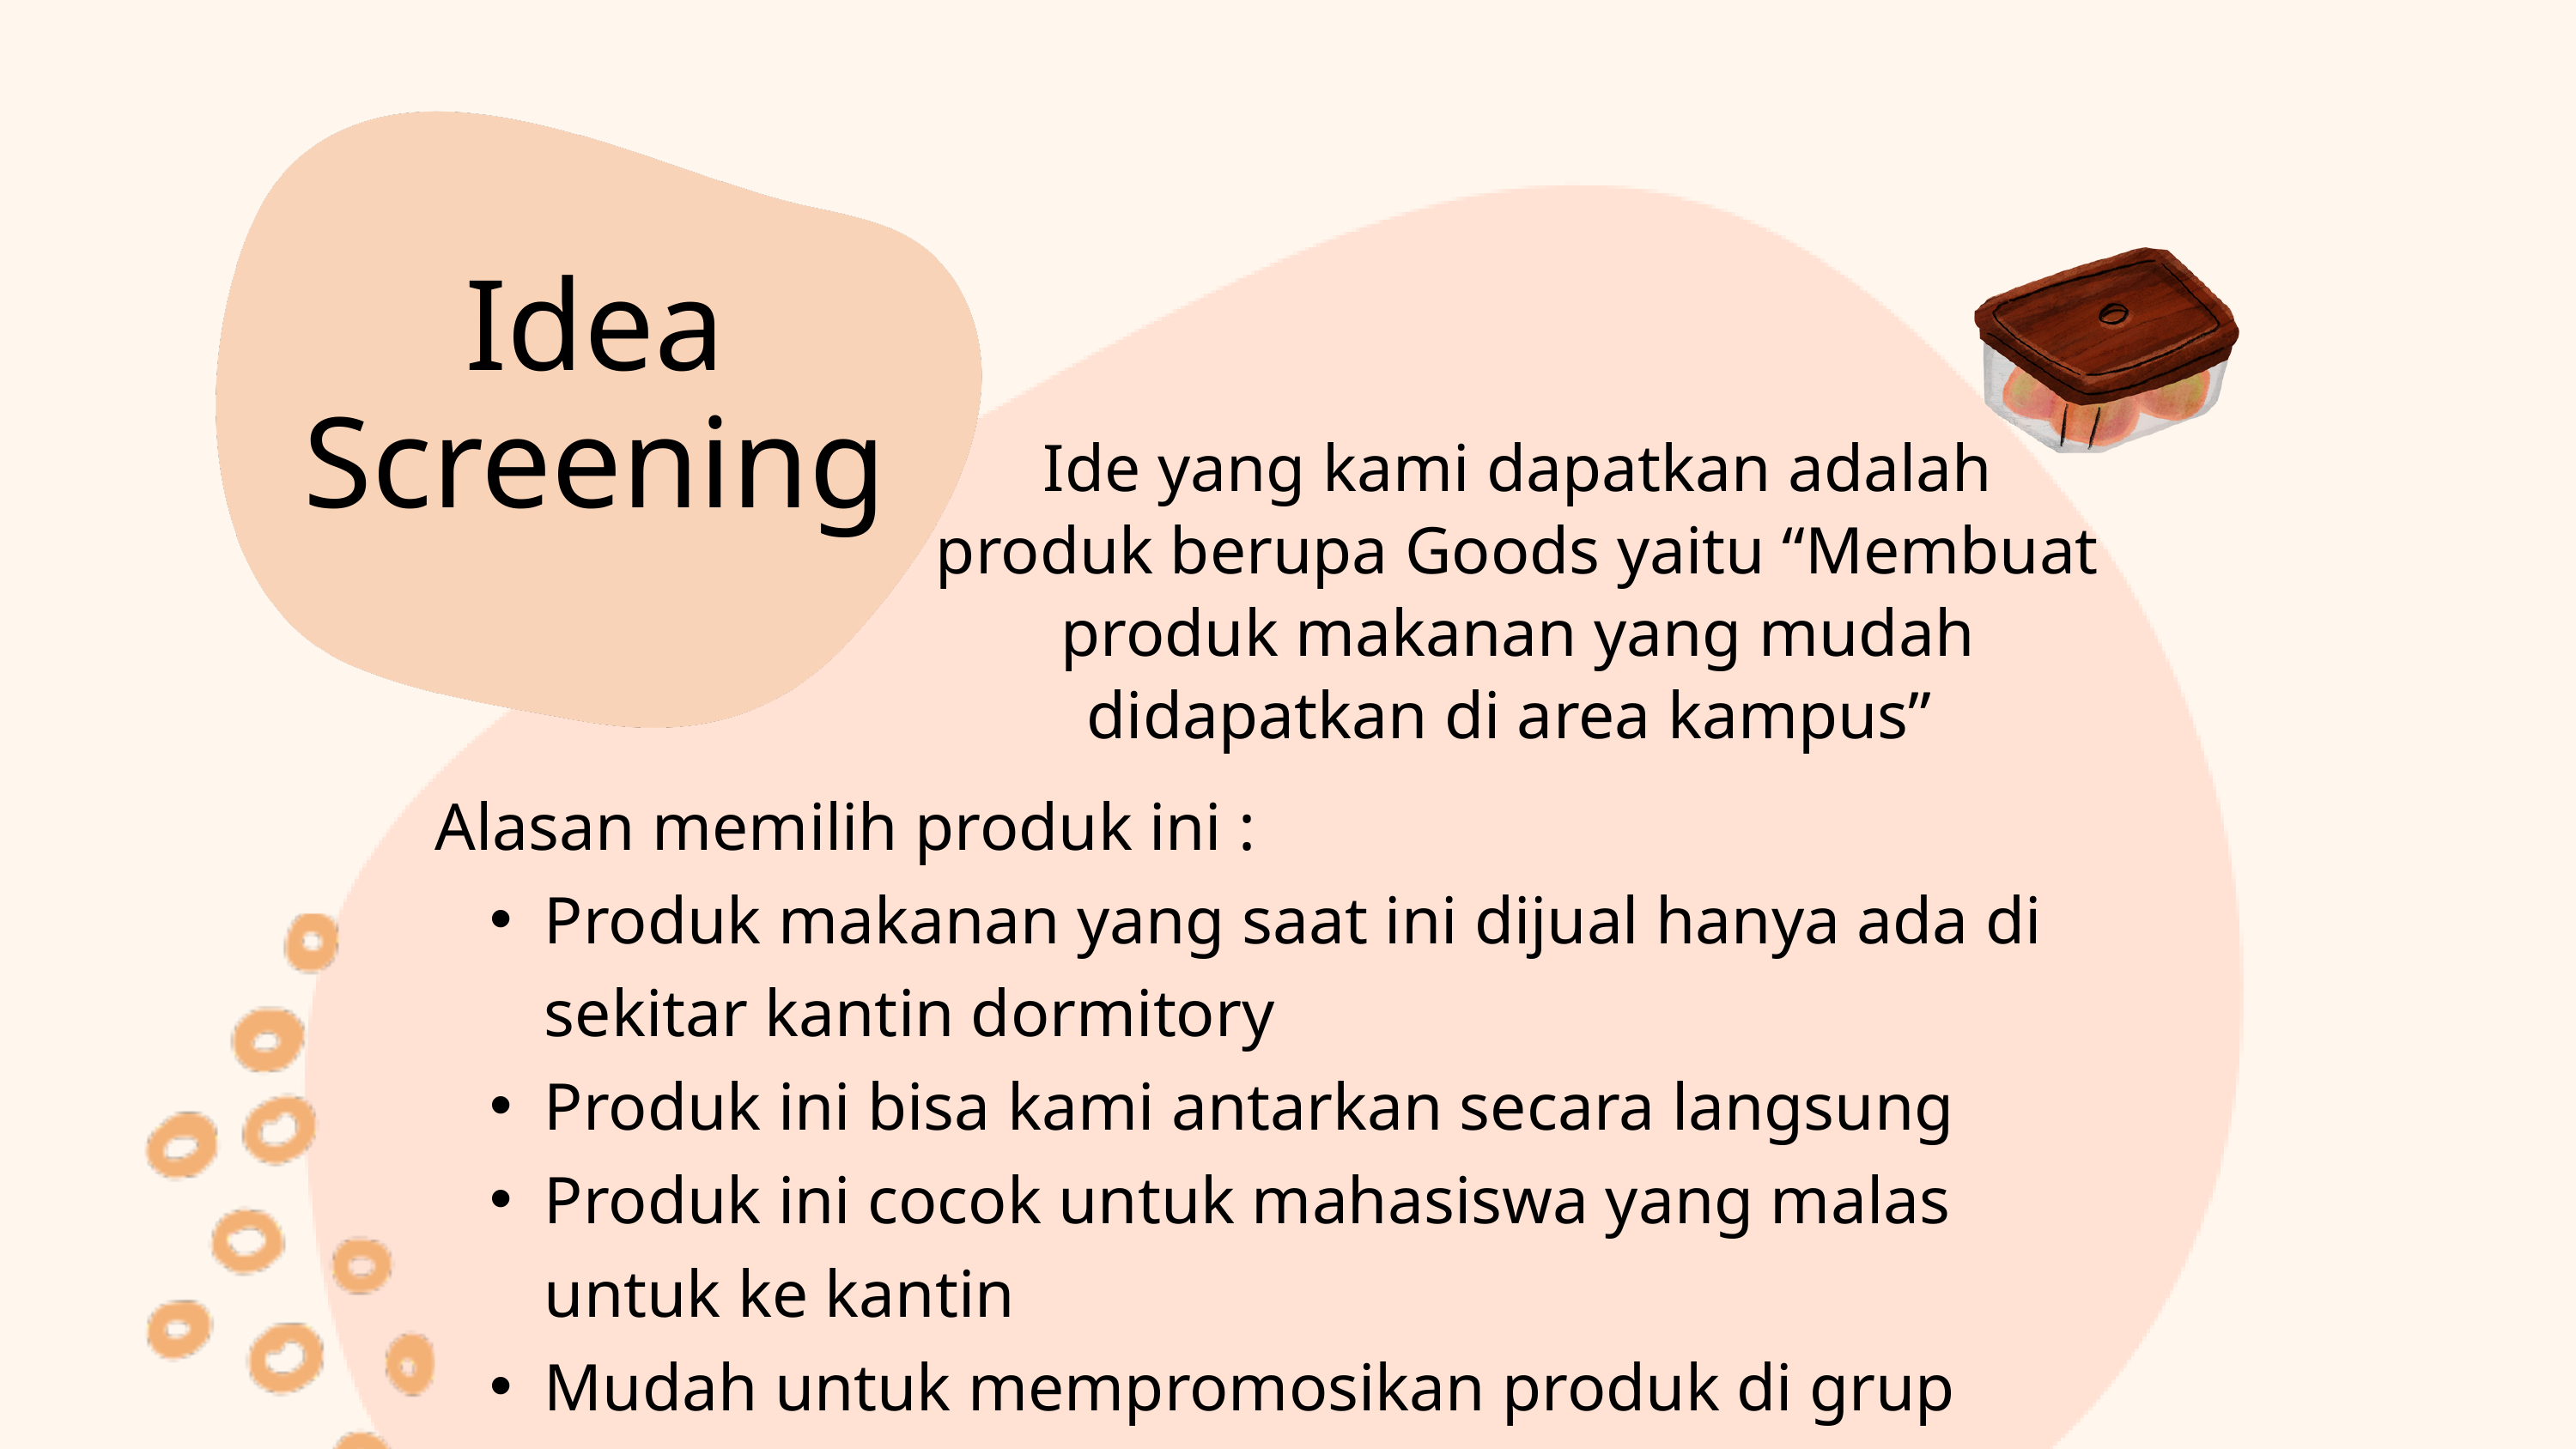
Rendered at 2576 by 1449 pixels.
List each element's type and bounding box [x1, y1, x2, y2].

picture [144, 42, 2333, 1449]
